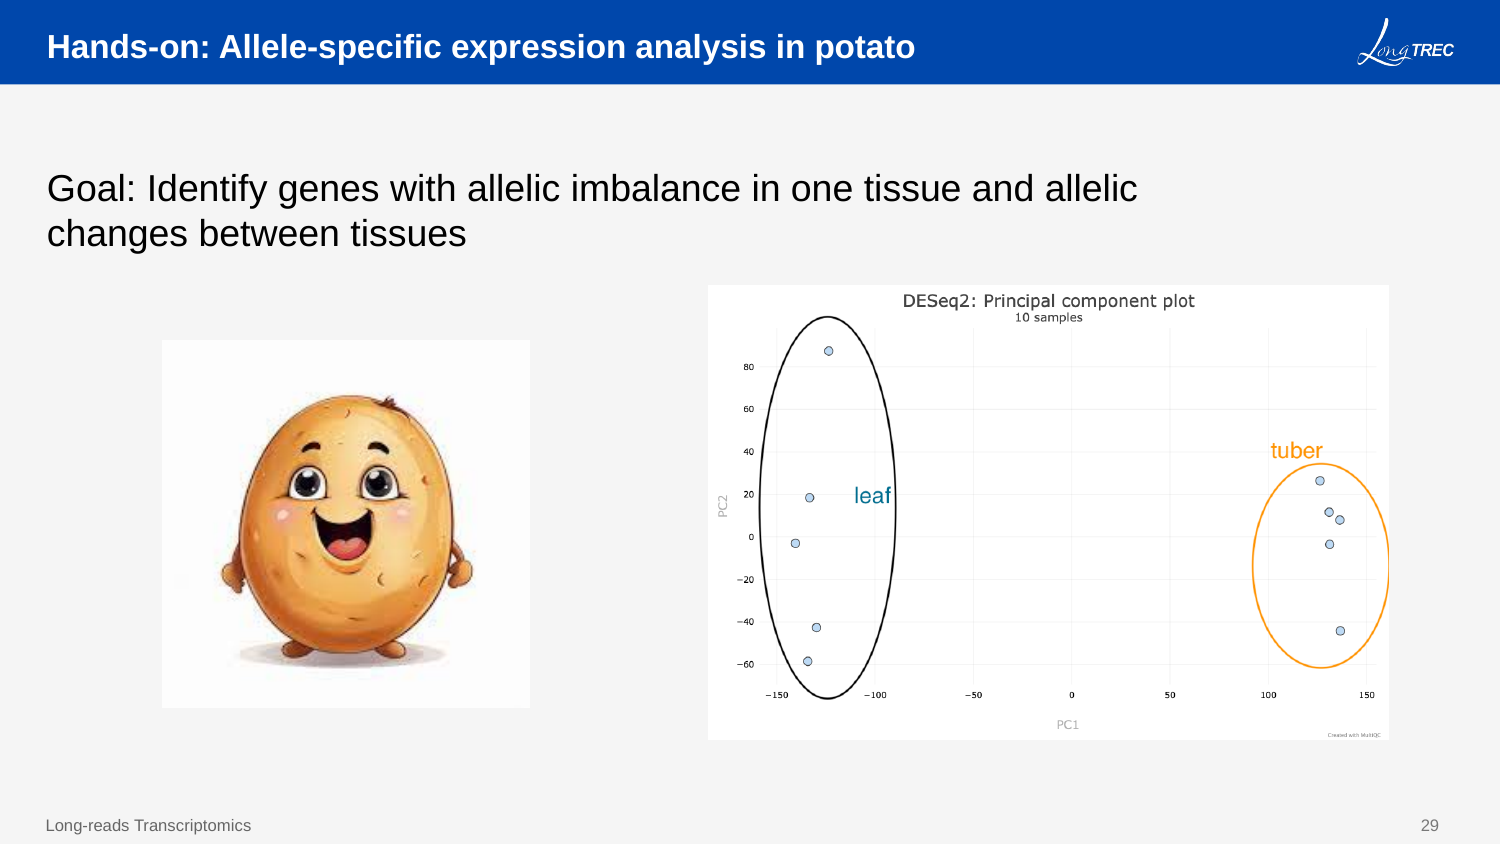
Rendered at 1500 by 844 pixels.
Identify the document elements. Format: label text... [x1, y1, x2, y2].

slide_number 29 [1116, 802, 1455, 844]
title Hands-on: Allele-specific expression analysis in potato [32, 18, 1326, 74]
text_box Goal: Identify genes with allelic imbalance in one tissue and allelic changes between tissues [32, 156, 1217, 262]
picture [1357, 18, 1454, 66]
picture [0, 85, 1500, 844]
